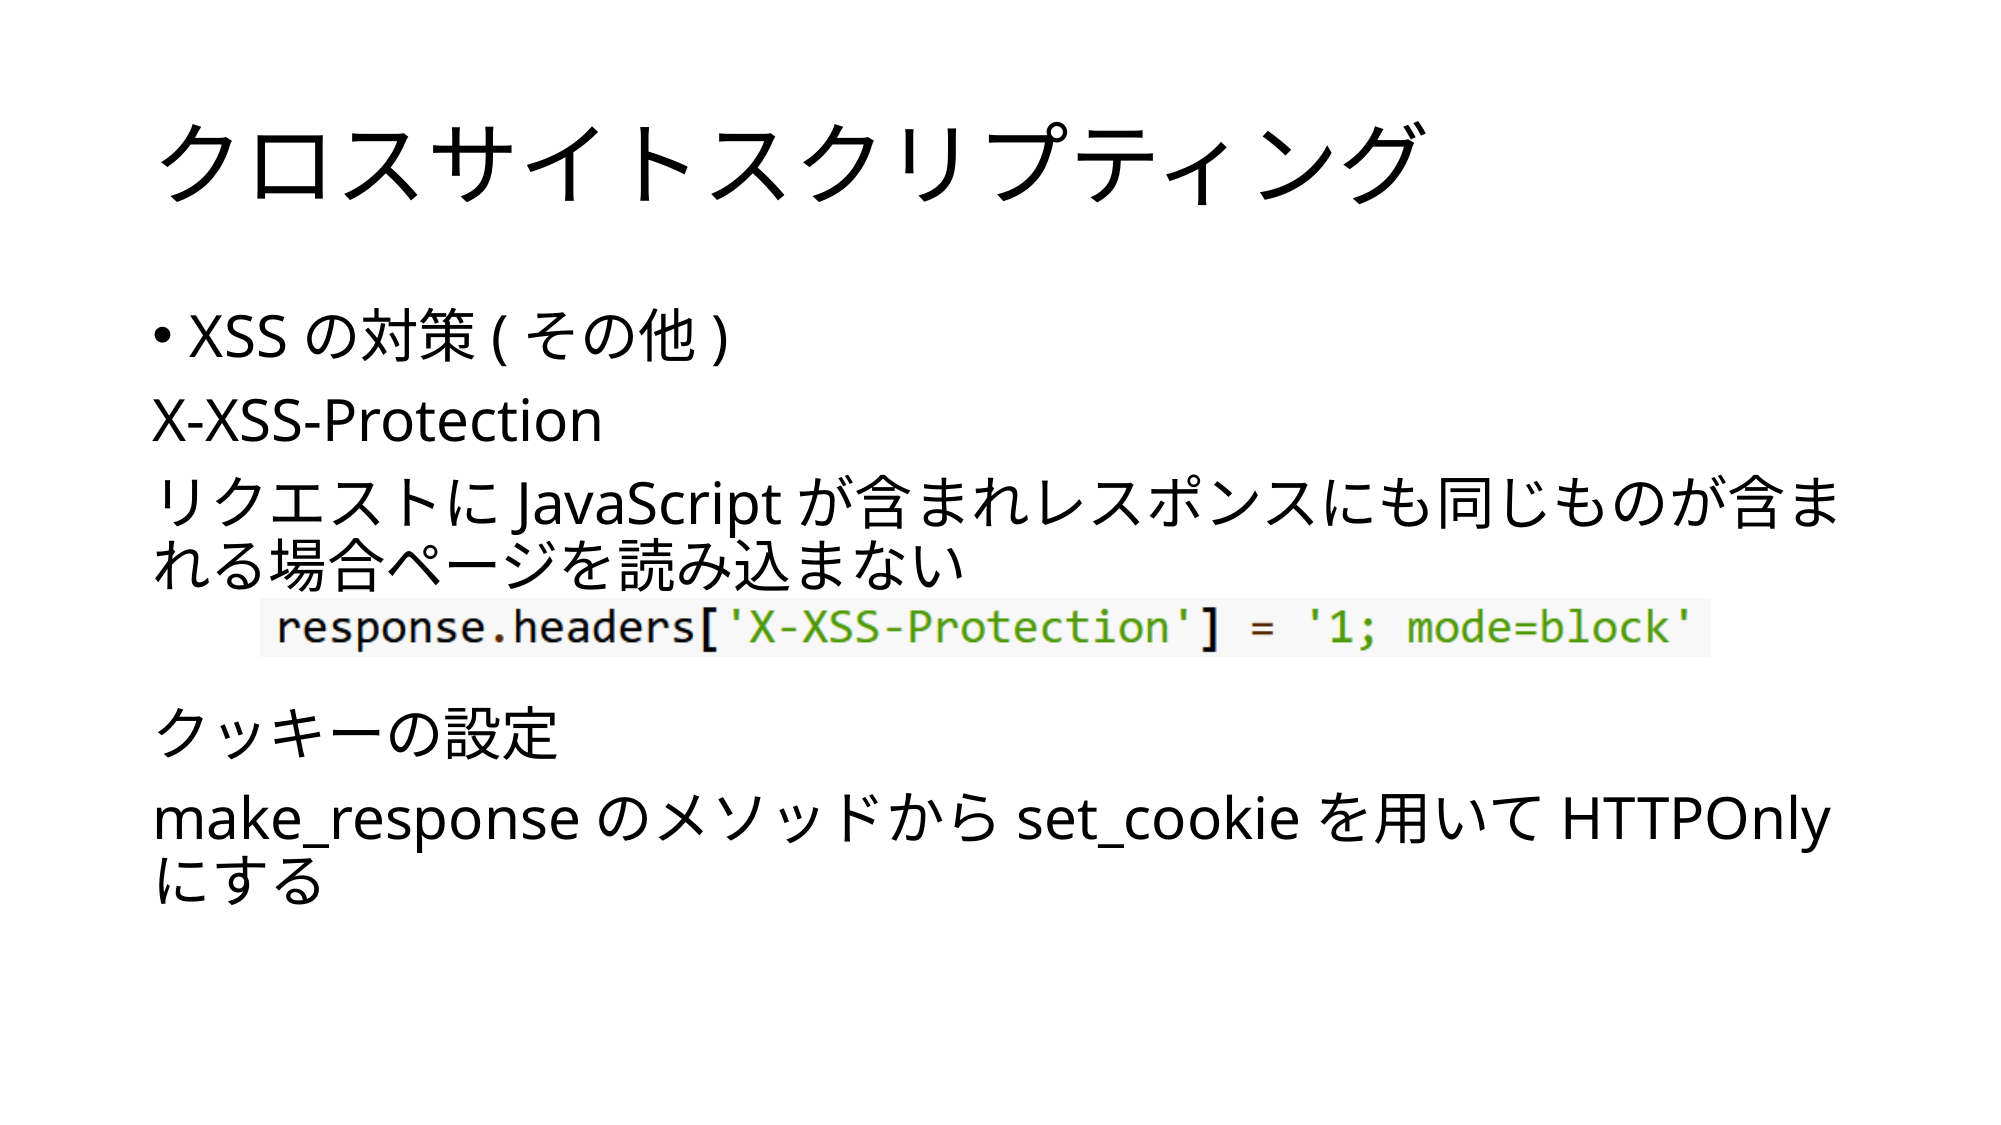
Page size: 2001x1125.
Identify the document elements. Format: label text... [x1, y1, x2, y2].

list XSSの対策(その他) X-XSS-Protection リクエストにJavaScriptが含まれレスポンスにも同じものが含まれる場合ページを読み込まない クッキーの設定 make_responseのメソッドからset_cookieを用いてHTTPOnlyにする [137, 299, 1863, 1014]
title クロスサイトスクリプティング [137, 59, 1863, 278]
picture [260, 598, 1711, 657]
